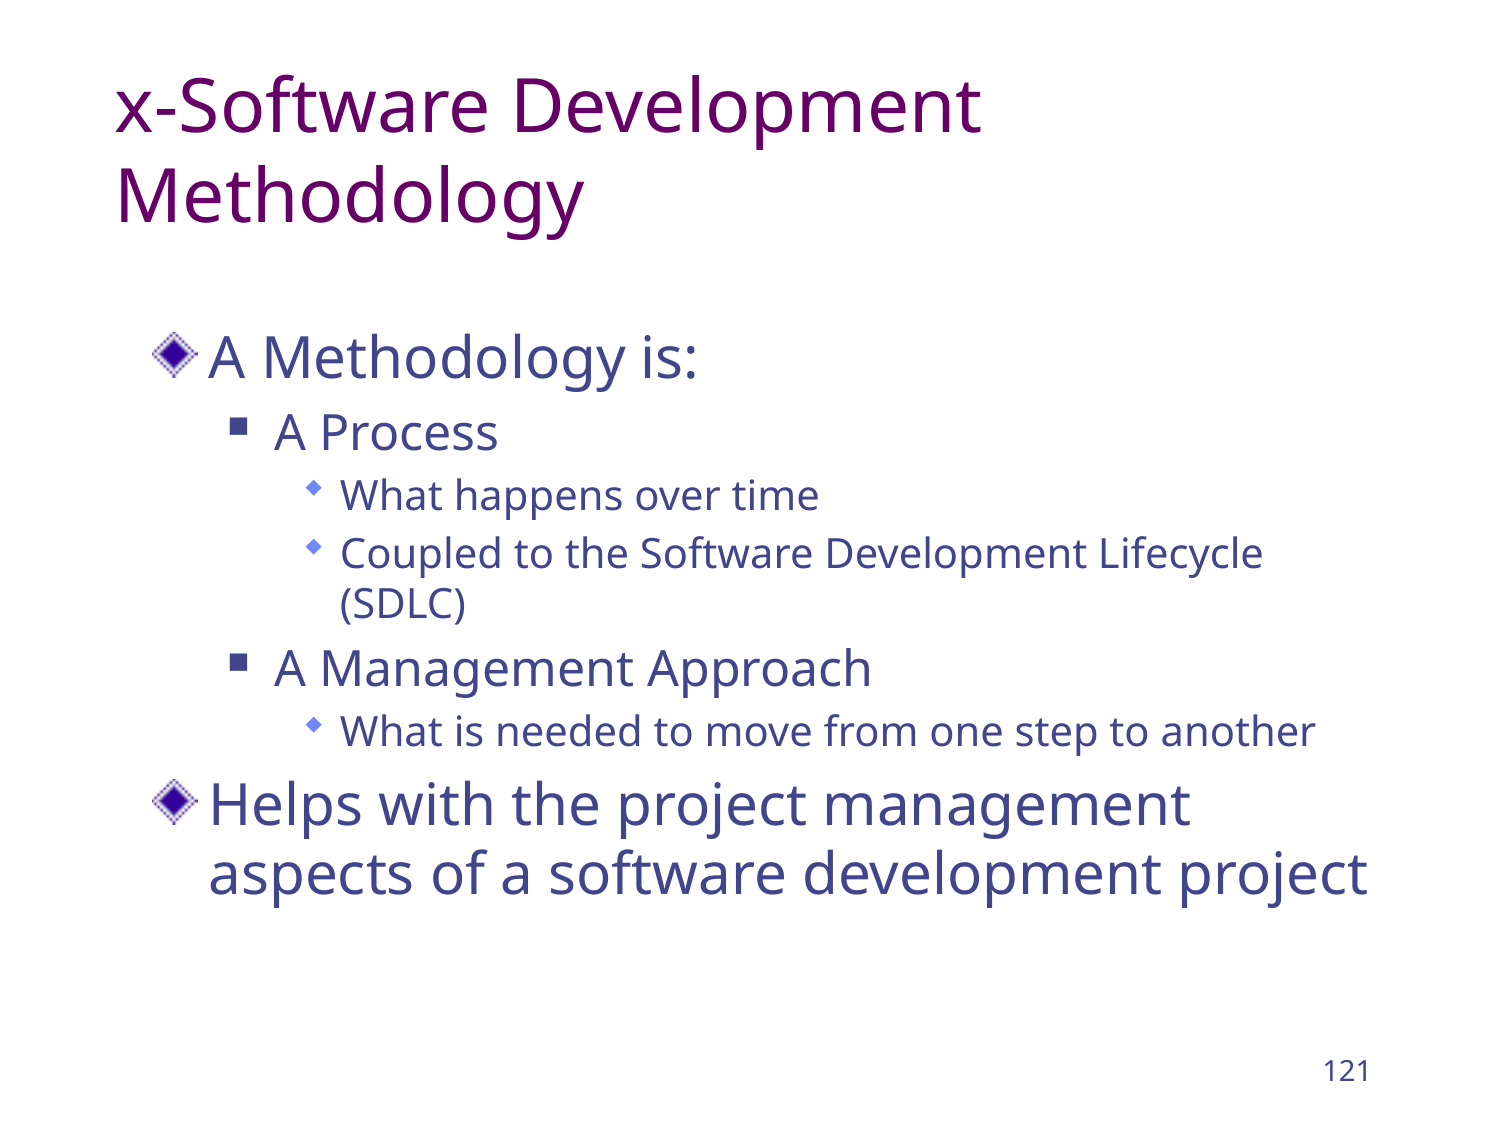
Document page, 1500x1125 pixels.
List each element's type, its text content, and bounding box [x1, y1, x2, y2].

slide_number 121 [1074, 1025, 1388, 1100]
picture [152, 332, 198, 378]
title x-Software Development Methodology [99, 50, 1375, 238]
list A Methodology is: A Process What happens over time Coupled to the Software Development Lifecycle (SDLC) A Management Approach What is needed to move from one step to another Helps with the project management aspects of a software development project [137, 312, 1413, 988]
picture [152, 779, 198, 825]
